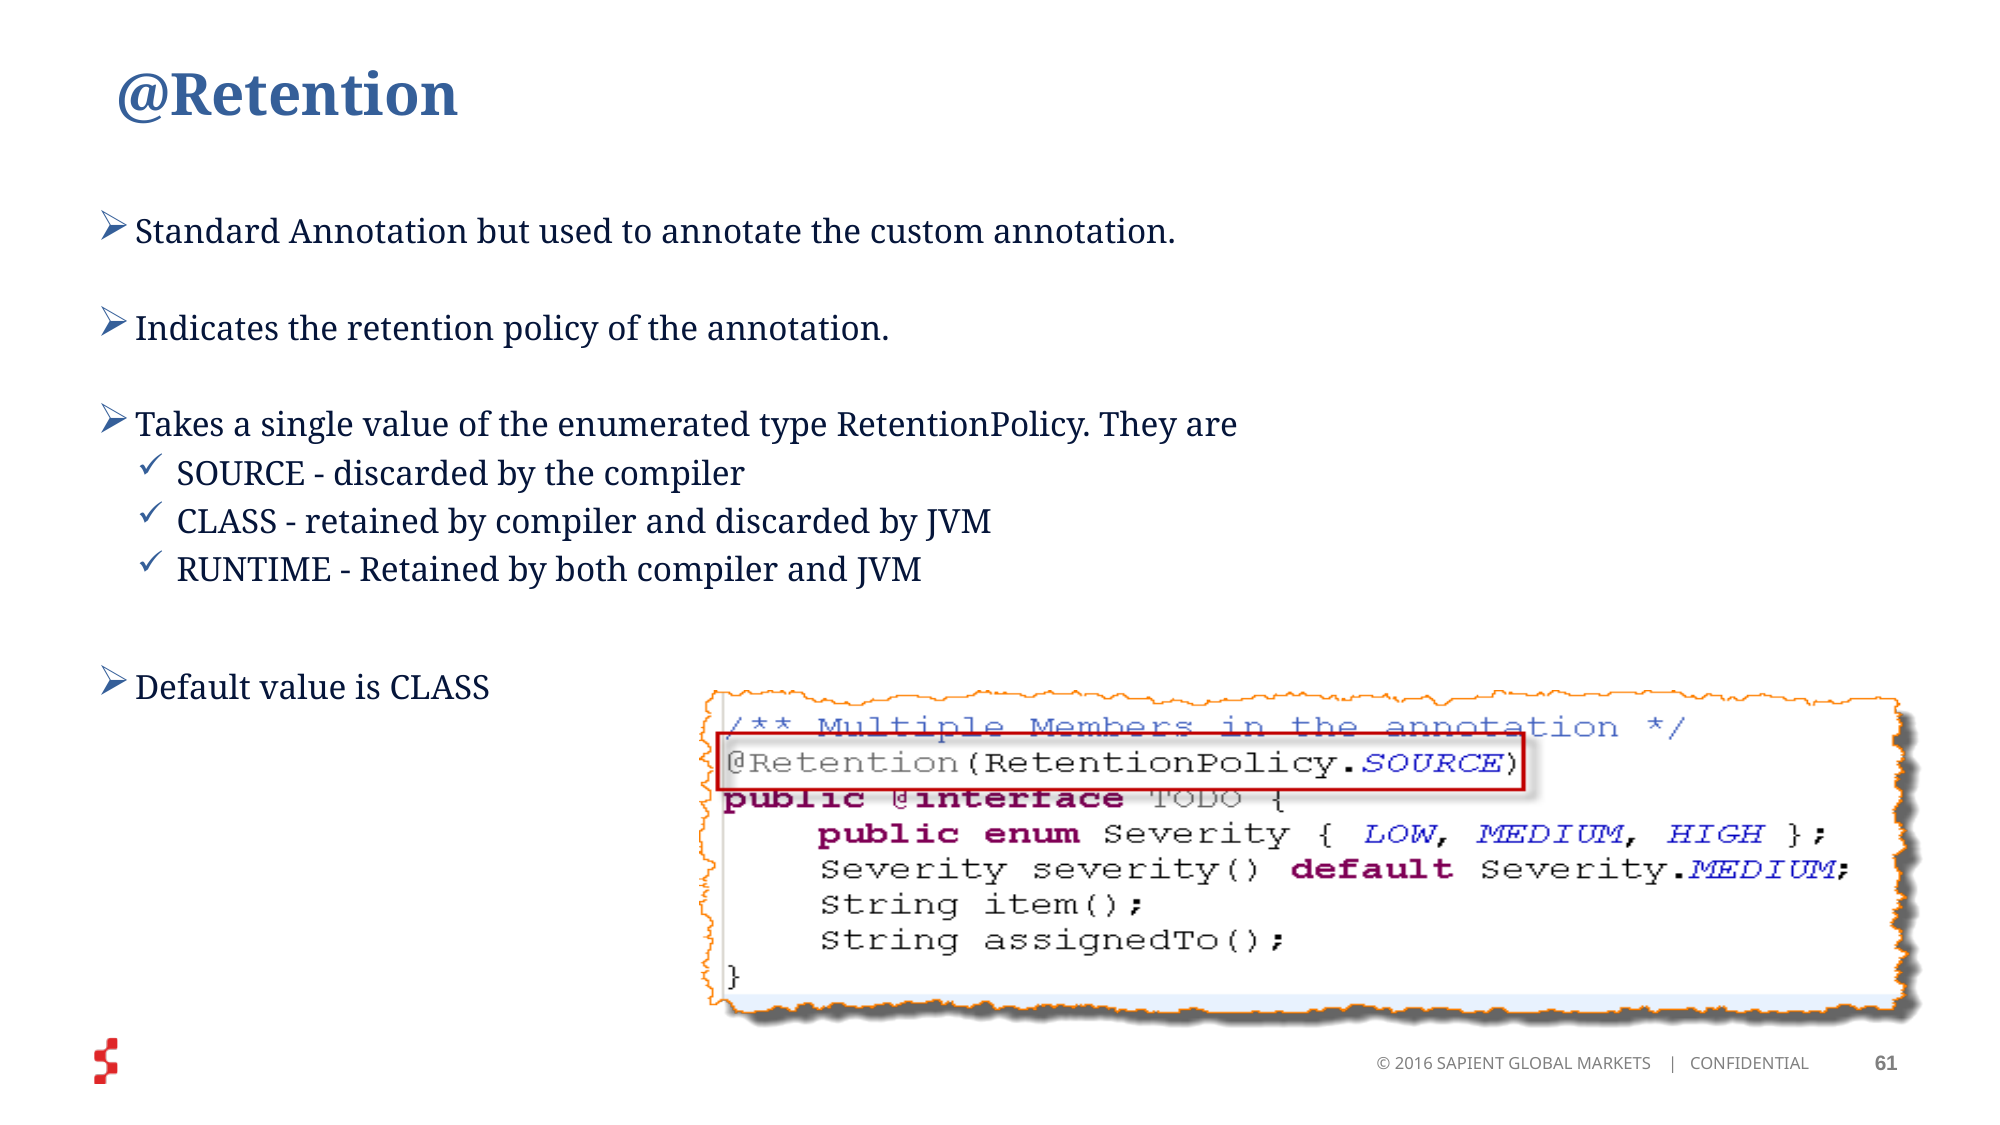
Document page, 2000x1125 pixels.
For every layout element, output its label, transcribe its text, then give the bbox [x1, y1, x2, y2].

list Standard Annotation but used to annotate the custom annotation. Indicates the retention policy of the annotation. Takes a single value of the enumerated type RetentionPolicy. They are SOURCE - discarded by the compiler CLASS - retained by compiler and discarded by JVM RUNTIME - Retained by both compiler and JVM Default value is CLASS [97, 210, 1883, 973]
picture [699, 690, 1942, 1038]
title @Retention [116, 50, 1967, 163]
